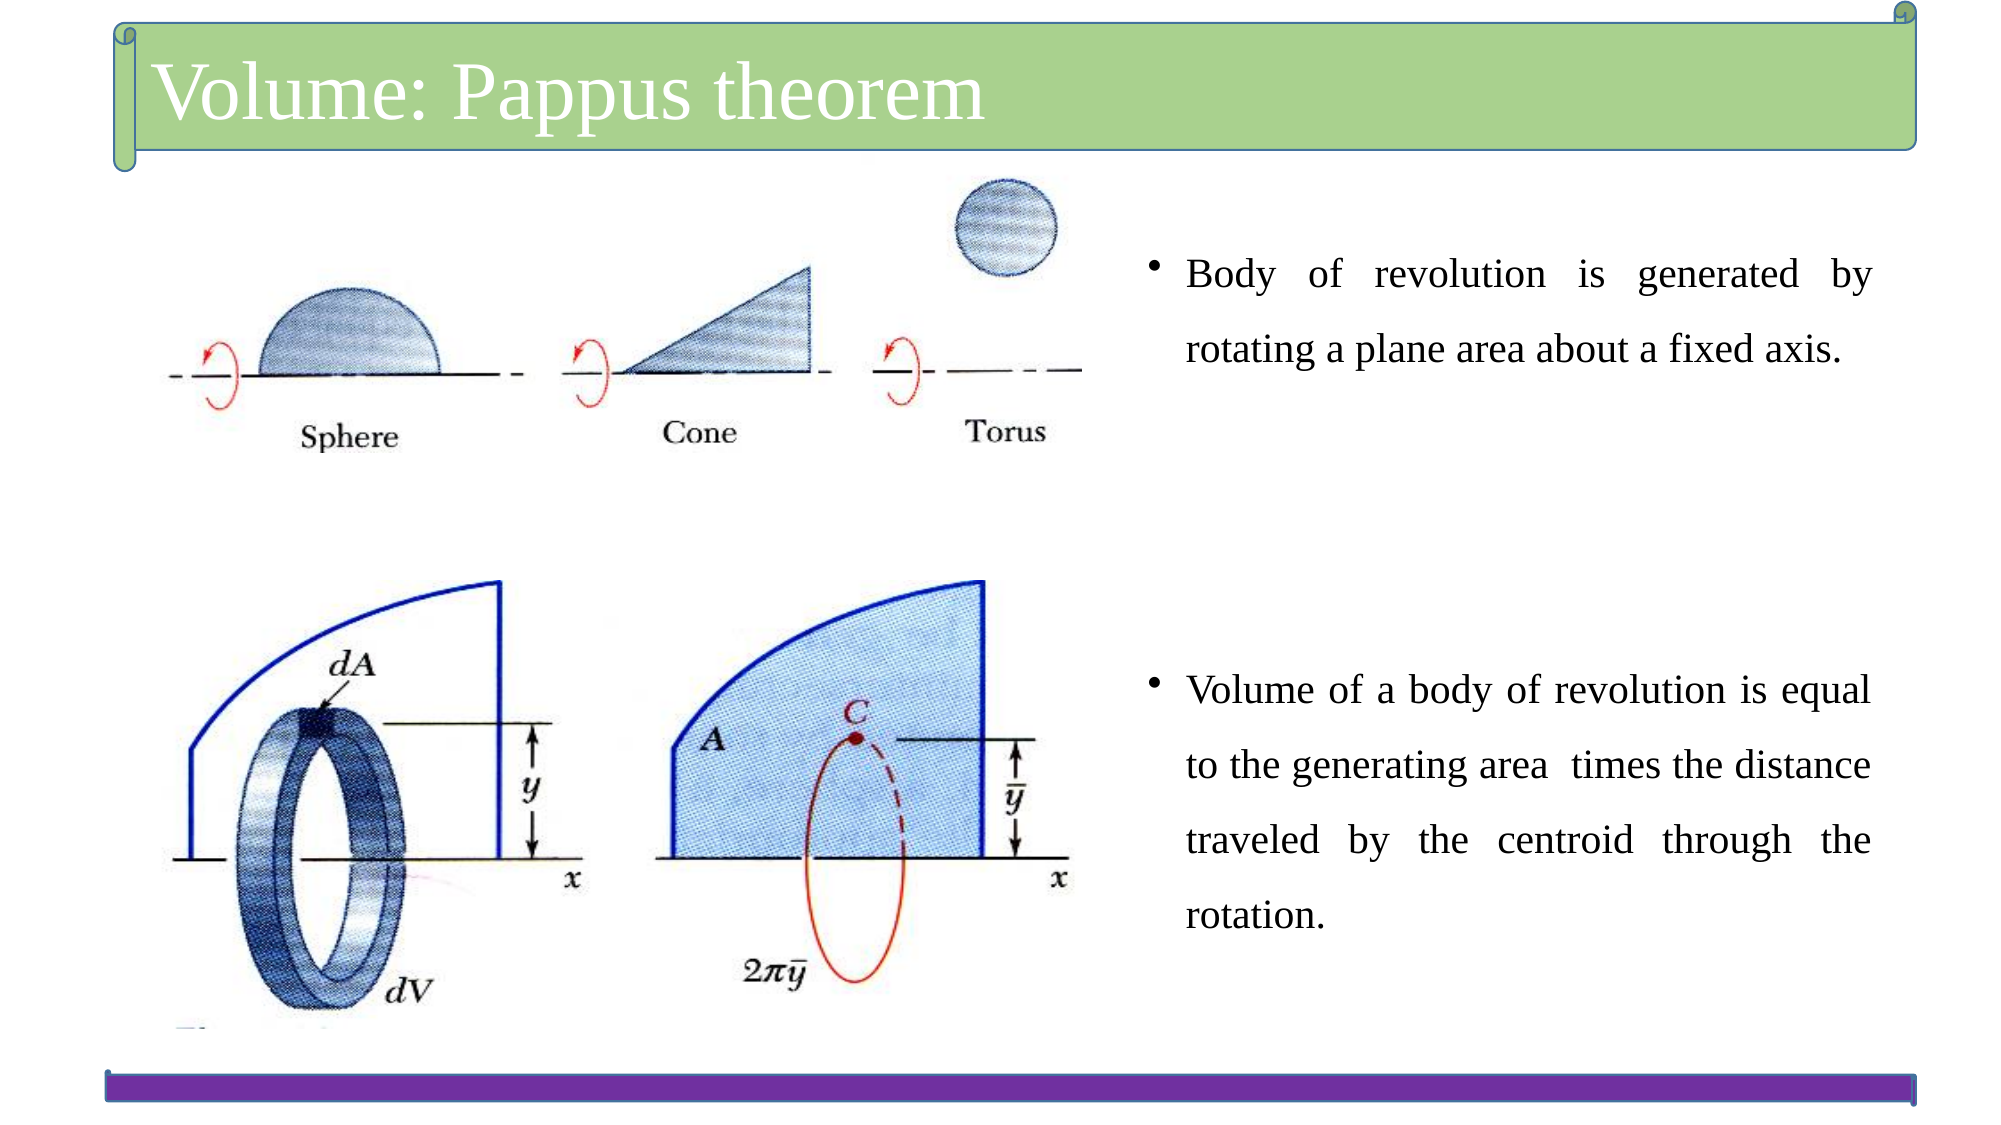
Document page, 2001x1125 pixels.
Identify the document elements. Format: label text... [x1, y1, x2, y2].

text_box Body of revolution is generated by rotating a plane area about a fixed axis. [1132, 212, 1889, 378]
picture [148, 580, 1082, 1029]
picture [148, 153, 1082, 453]
text_box [104, 1069, 1917, 1107]
text_box Volume: Pappus theorem [113, 0, 1917, 173]
